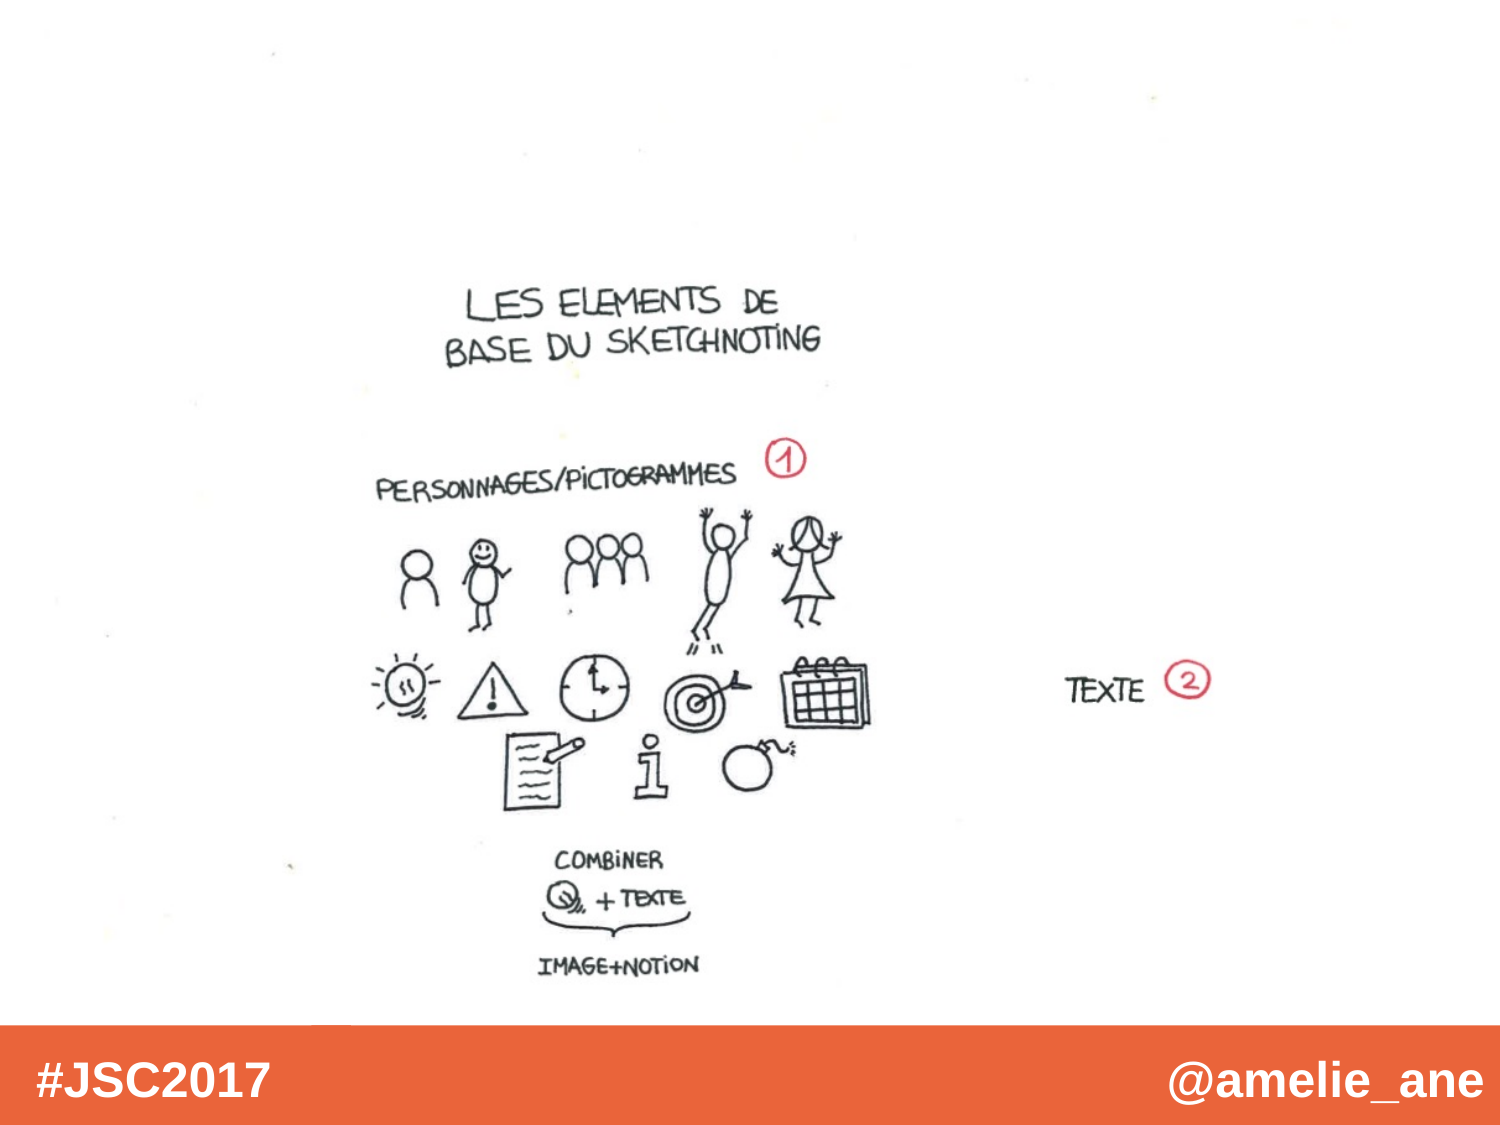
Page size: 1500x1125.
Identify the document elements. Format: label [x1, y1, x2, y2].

picture [25, 4, 1463, 1021]
